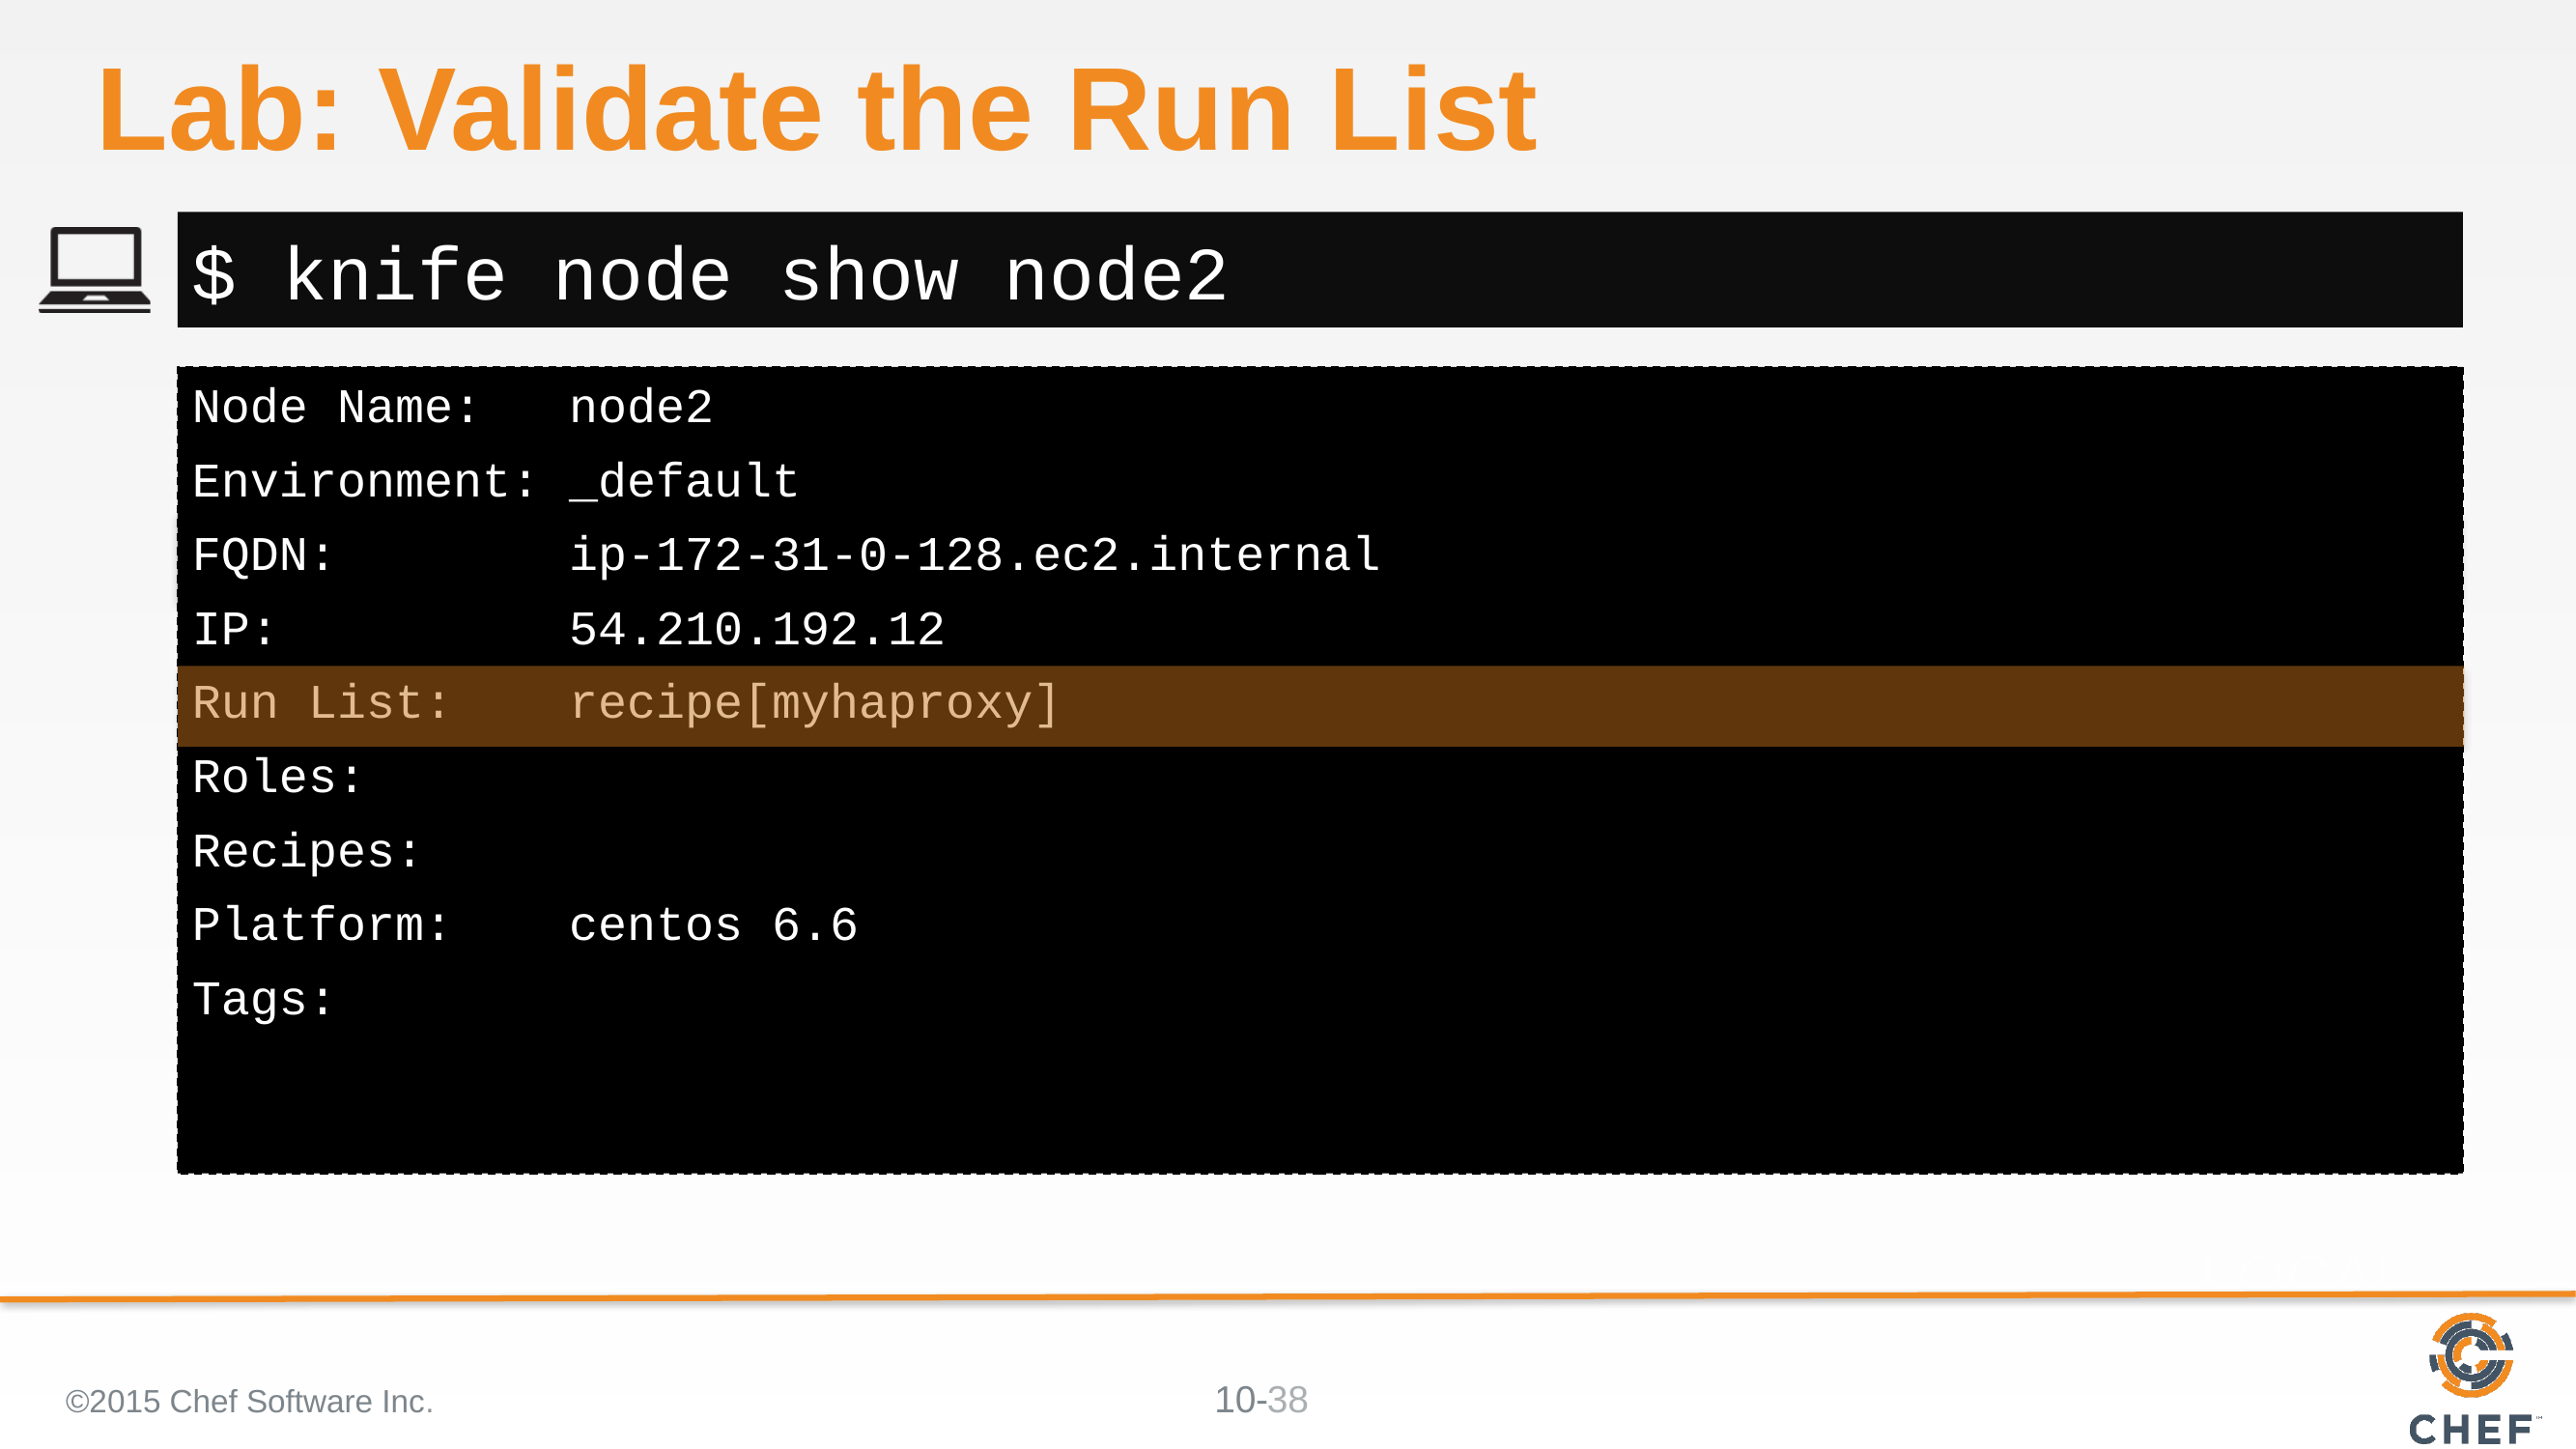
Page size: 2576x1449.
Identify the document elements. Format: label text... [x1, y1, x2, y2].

title Lab: Validate the Run List [96, 48, 2463, 180]
list $ knife node show node2 [177, 212, 2463, 327]
picture [2399, 1297, 2550, 1449]
text_box [177, 666, 2465, 748]
slide_number 38 [998, 1359, 1578, 1437]
list Node Name: node2 Environment: _default FQDN: ip-172-31-0-128.ec2.internal IP: 54.210.192.12 Run List: recipe[myhaproxy] Roles: Recipes: Platform: centos 6.6 Tags: [177, 366, 2464, 664]
footer ©2015 Chef Software Inc. [51, 1359, 952, 1440]
list Node Name: node2 Environment: _default FQDN: ip-172-31-0-128.ec2.internal IP: 54.210.192.12 Run List: recipe[myhaproxy] Roles: Recipes: Platform: centos 6.6 Tags: [177, 756, 2464, 1175]
